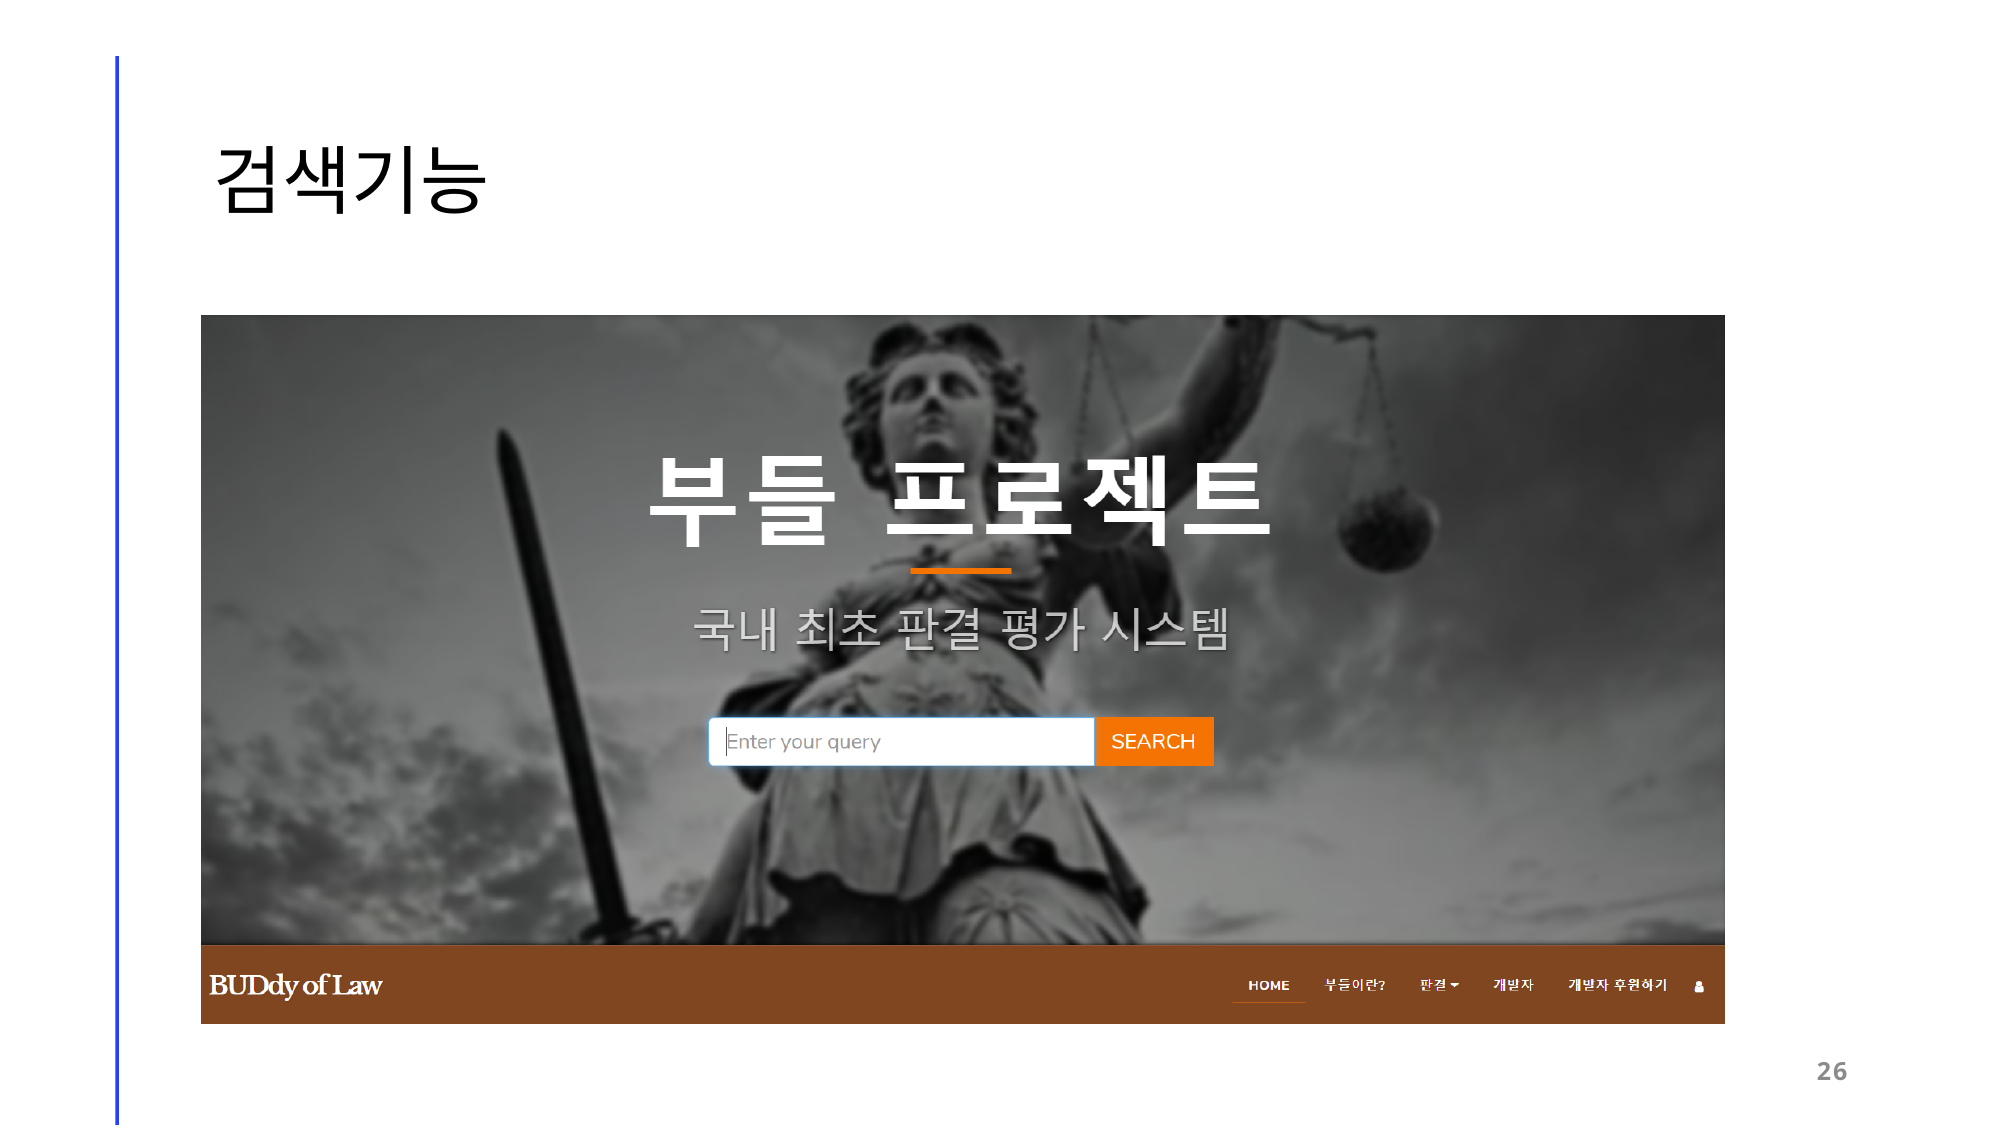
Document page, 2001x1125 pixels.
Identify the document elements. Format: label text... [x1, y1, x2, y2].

slide_number 26 [1412, 1042, 1863, 1103]
text_box 검색기능 [198, 126, 505, 232]
picture [201, 315, 1725, 1024]
